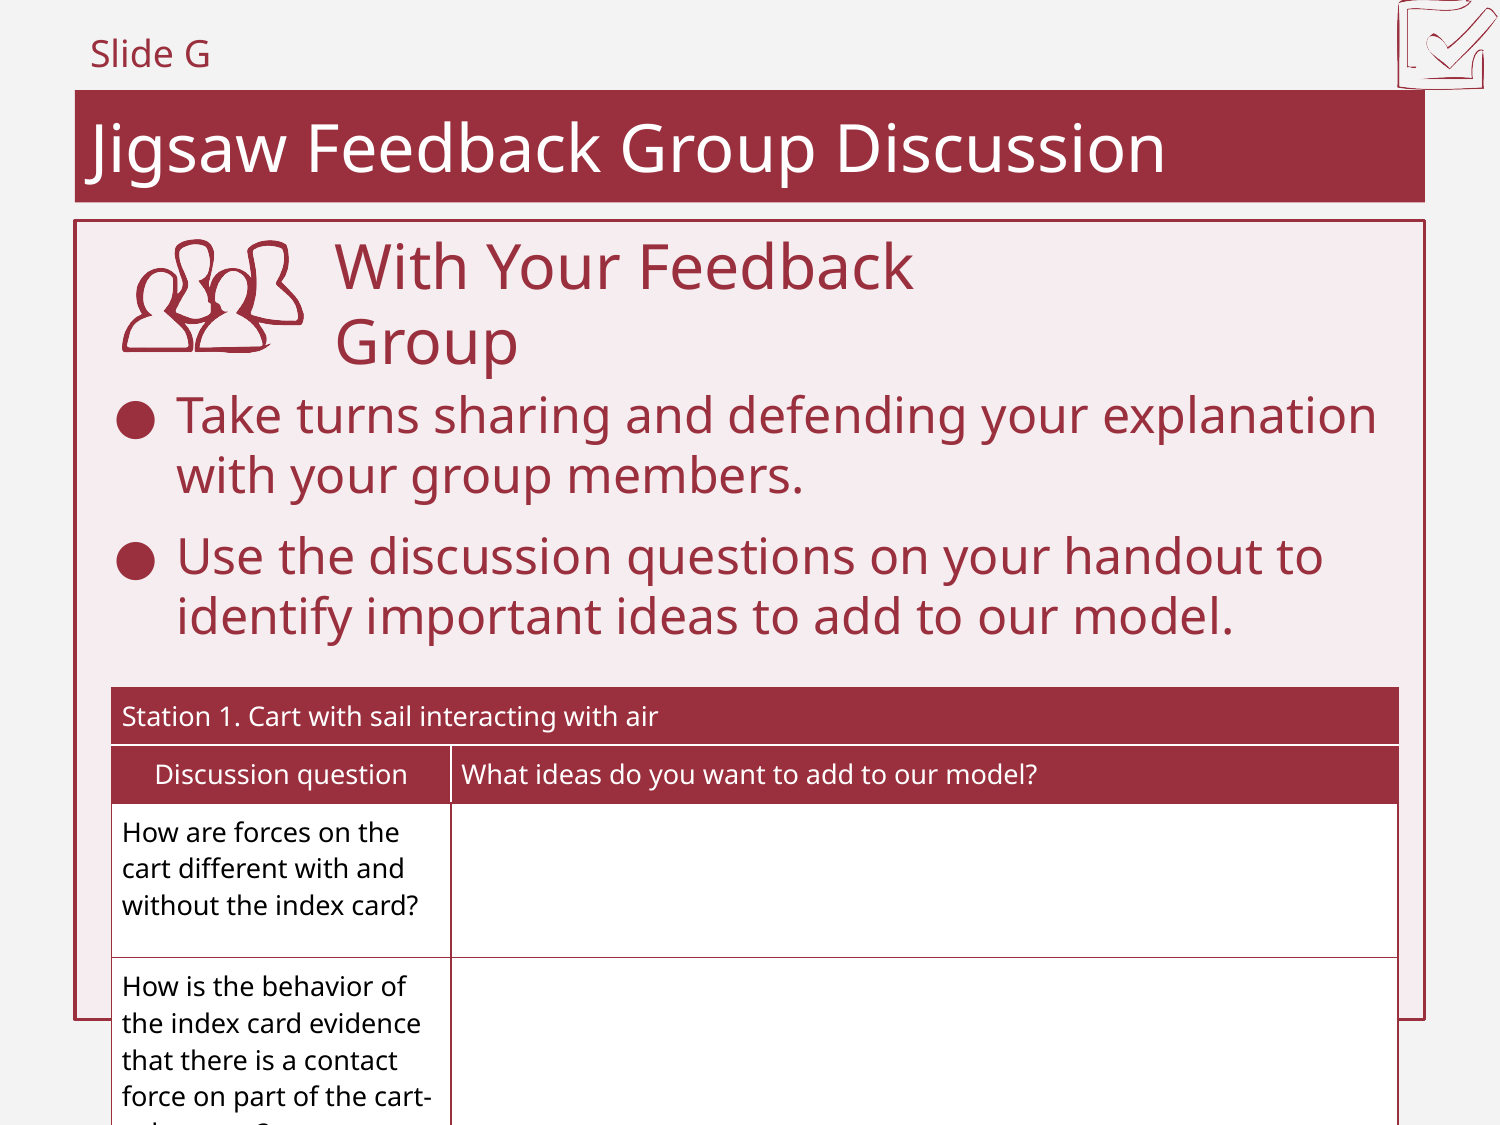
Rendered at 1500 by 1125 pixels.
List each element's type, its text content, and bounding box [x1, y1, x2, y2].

text_box Jigsaw Feedback Group Discussion [74, 90, 1425, 203]
table_cell How are forces on the cart different with and without the index card? [112, 804, 450, 957]
table_cell [452, 958, 1397, 1125]
text_box Slide G [75, 0, 686, 90]
table_cell [452, 804, 1397, 957]
text_box Take turns sharing and defending your explanation with your group members. Use the discussion questions on your handout to identify important ideas to add to our model. [86, 368, 1412, 655]
table_cell What ideas do you want to add to our model? [452, 746, 1397, 802]
text_box With Your Feedback Group [334, 227, 1023, 363]
text_box [74, 220, 1425, 1020]
picture [1397, 0, 1498, 91]
table_cell How is the behavior of the index card evidence that there is a contact force on part of the cart-subsystem? [112, 958, 450, 1125]
table_cell Discussion question [112, 746, 450, 802]
picture [122, 239, 304, 353]
table_header Station 1. Cart with sail interacting with air [112, 689, 1397, 744]
